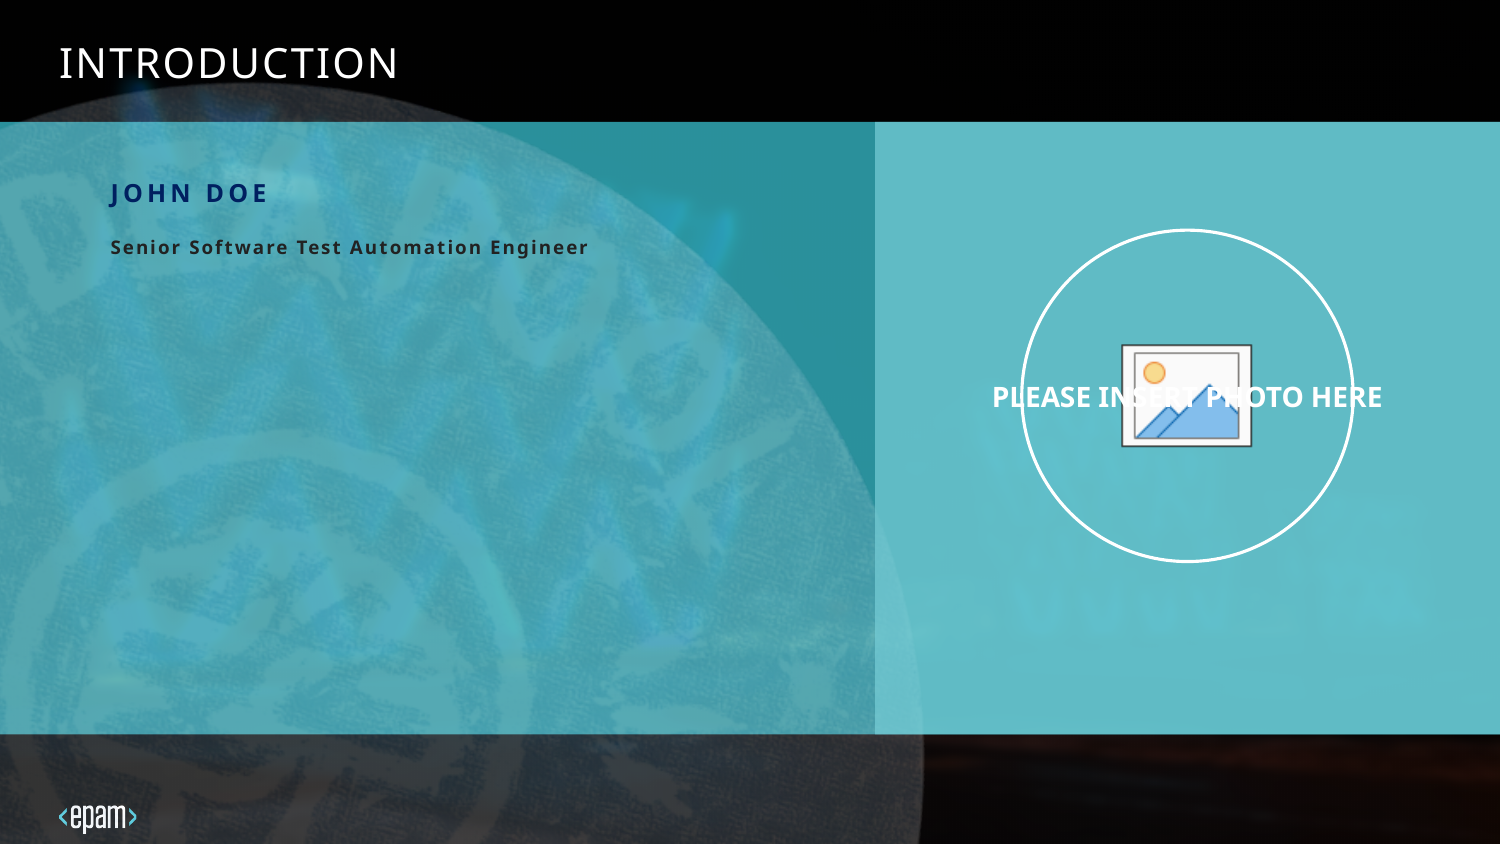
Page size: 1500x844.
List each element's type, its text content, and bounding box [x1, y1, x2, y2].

title introduction [59, 37, 1442, 87]
picture [0, 0, 1500, 844]
list Senior Software Test Automation Engineer [110, 235, 765, 293]
picture [1050, 259, 1324, 533]
list John Doe [110, 177, 765, 234]
